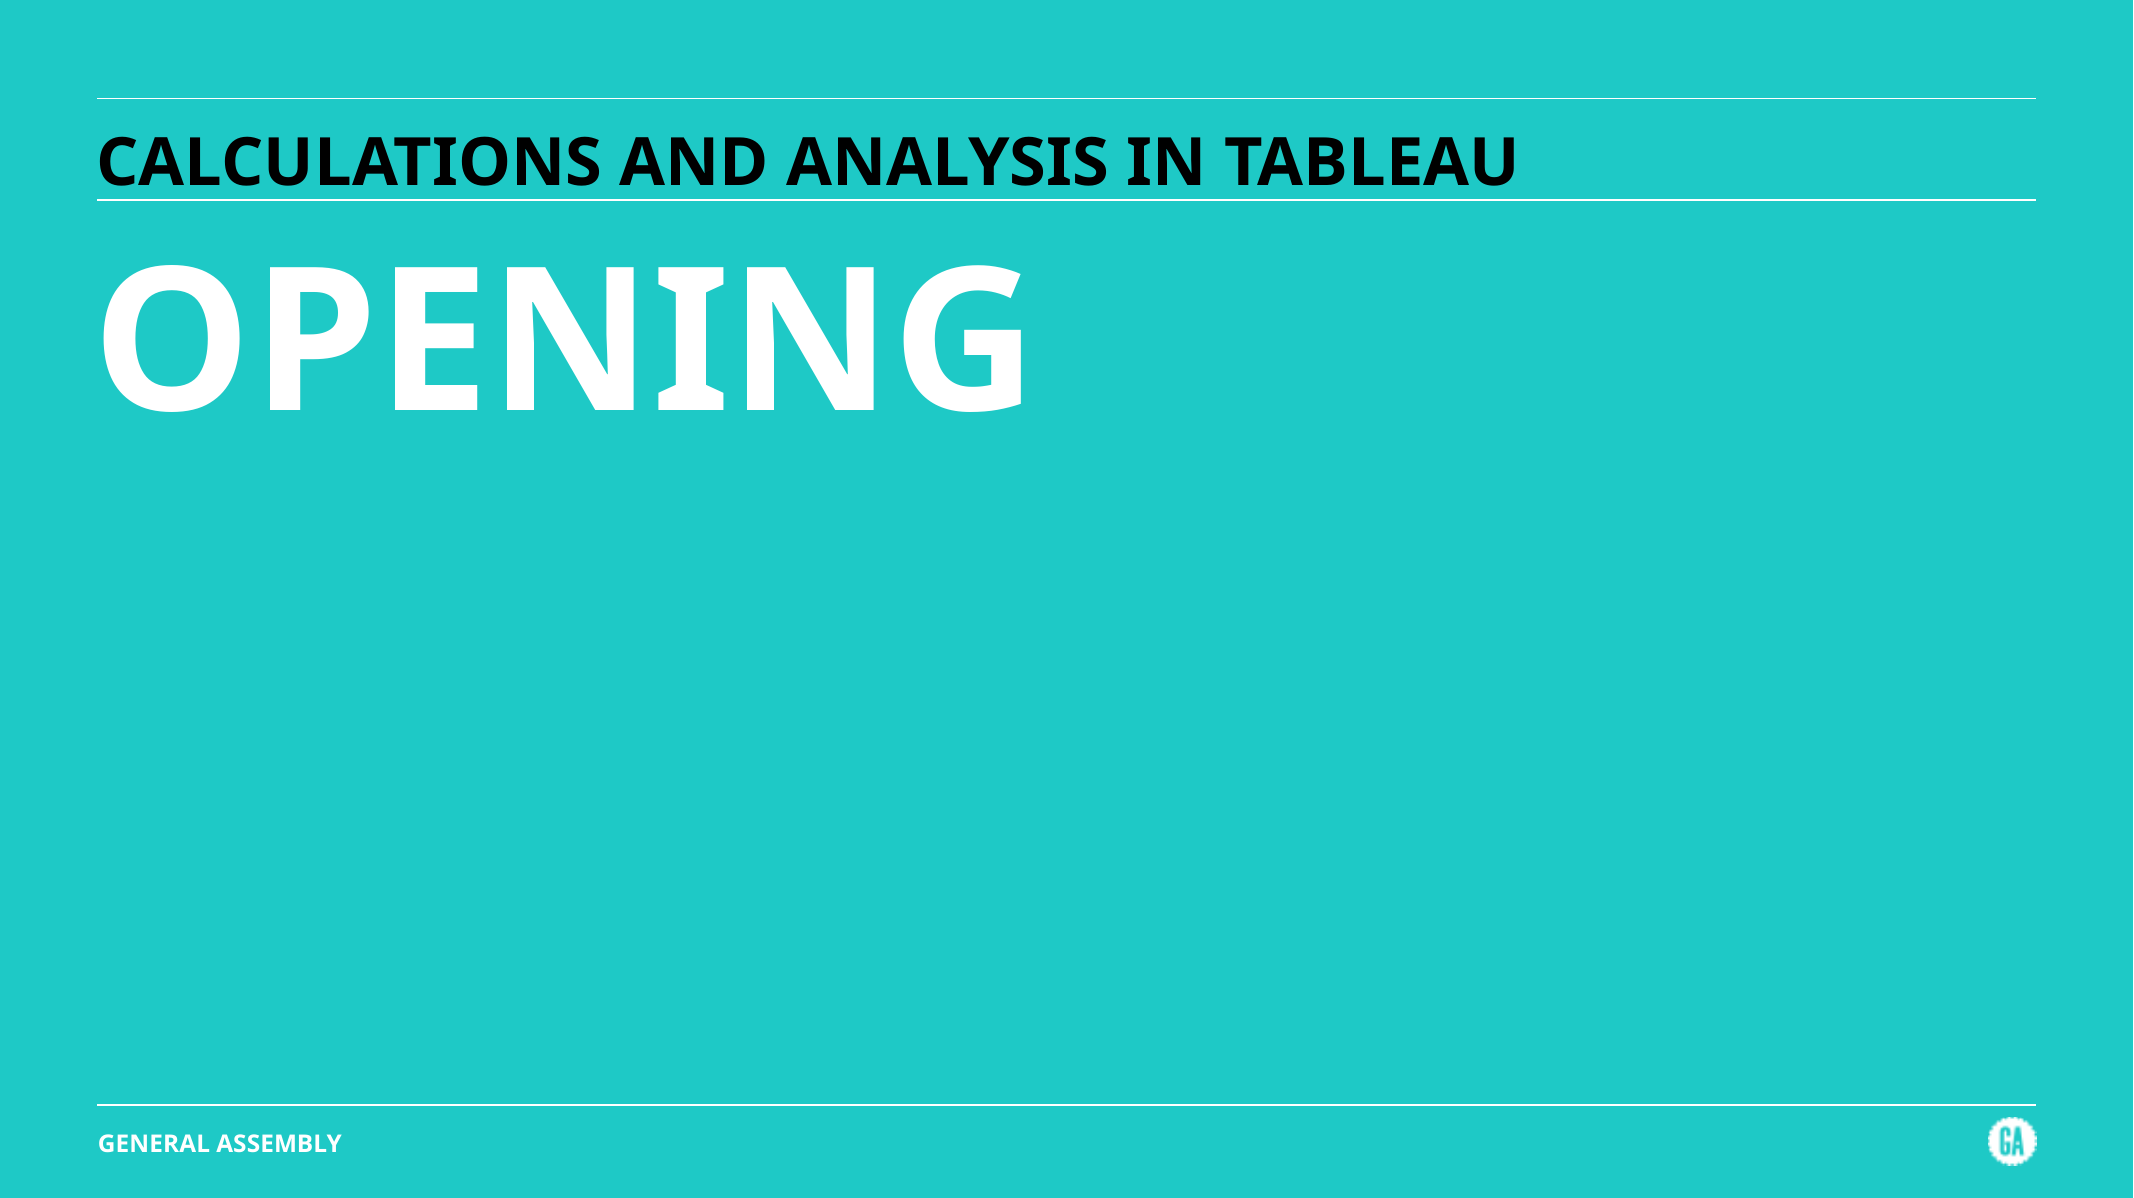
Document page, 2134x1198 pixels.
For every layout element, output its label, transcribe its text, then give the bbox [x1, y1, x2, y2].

title CALCULATIONS AND ANALYSIS IN TABLEAU [81, 98, 2024, 219]
list OPENING [78, 240, 2033, 1091]
picture [1988, 1117, 2037, 1166]
